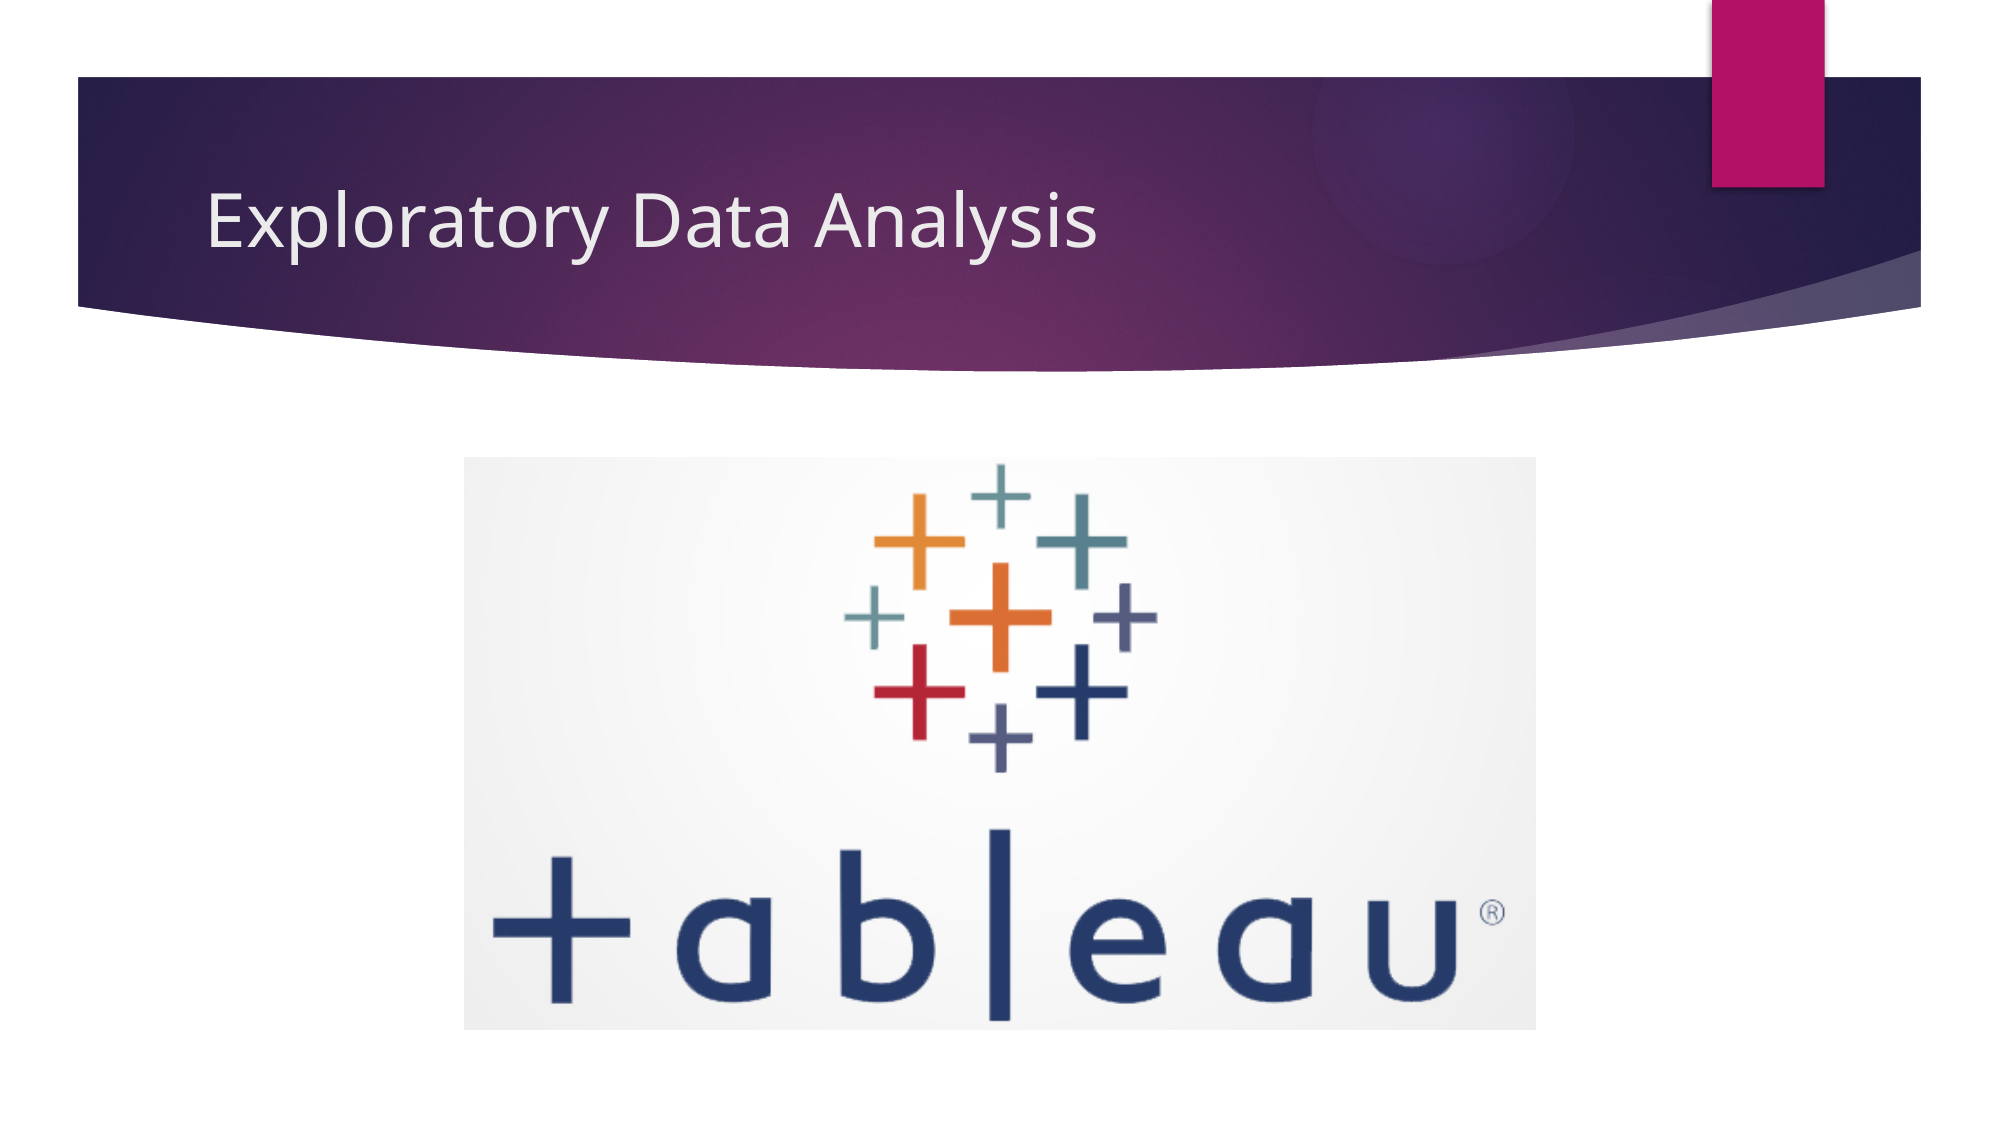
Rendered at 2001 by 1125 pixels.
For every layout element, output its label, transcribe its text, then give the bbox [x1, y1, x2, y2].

title Exploratory Data Analysis [189, 159, 1627, 276]
picture [464, 457, 1536, 1030]
